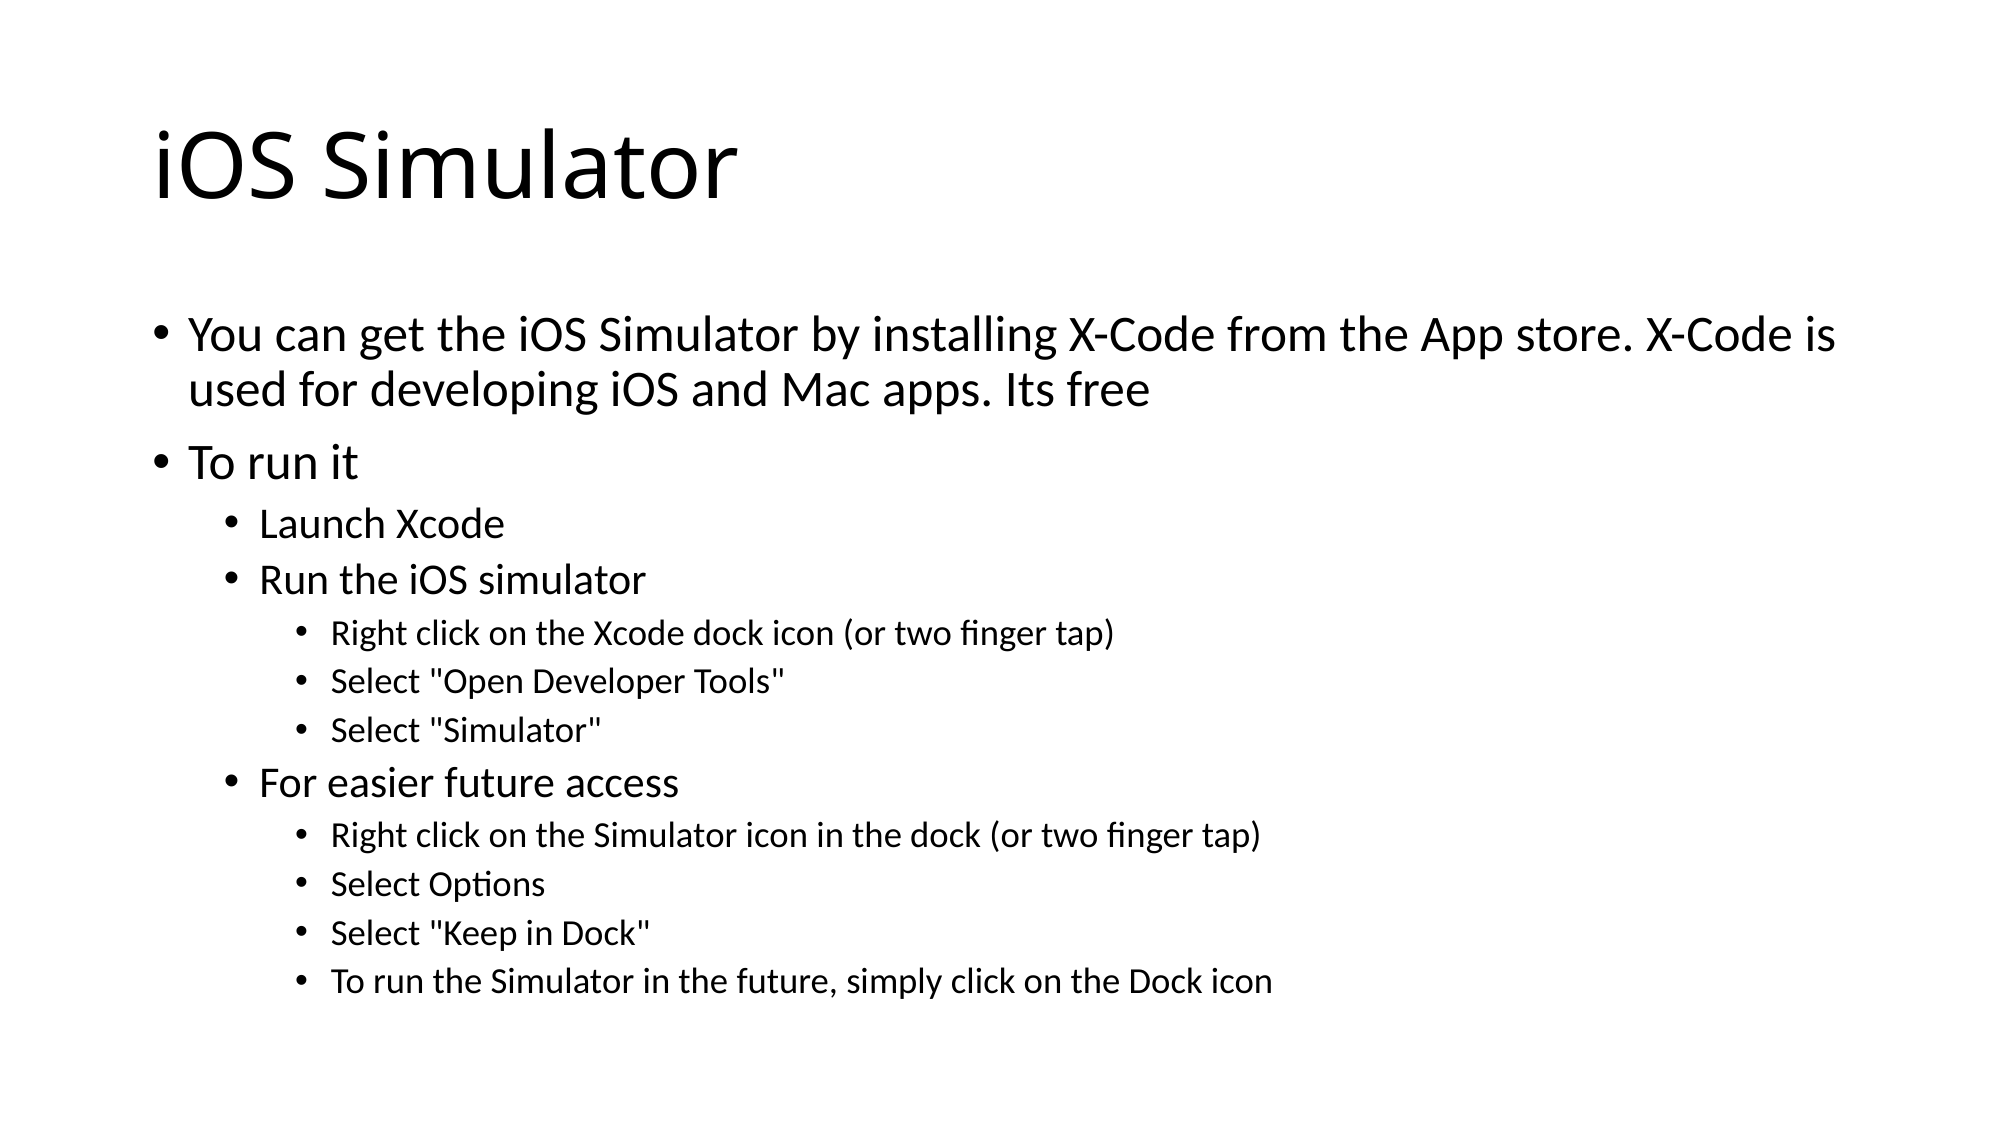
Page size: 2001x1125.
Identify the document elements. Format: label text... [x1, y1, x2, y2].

title iOS Simulator [137, 59, 1863, 278]
list You can get the iOS Simulator by installing X-Code from the App store. X-Code is used for developing iOS and Mac apps. Its free To run it Launch Xcode Run the iOS simulator Right click on the Xcode dock icon (or two finger tap) Select "Open Developer Tools" Select "Simulator" For easier future access Right click on the Simulator icon in the dock (or two finger tap) Select Options Select "Keep in Dock" To run the Simulator in the future, simply click on the Dock icon [137, 299, 1863, 1014]
